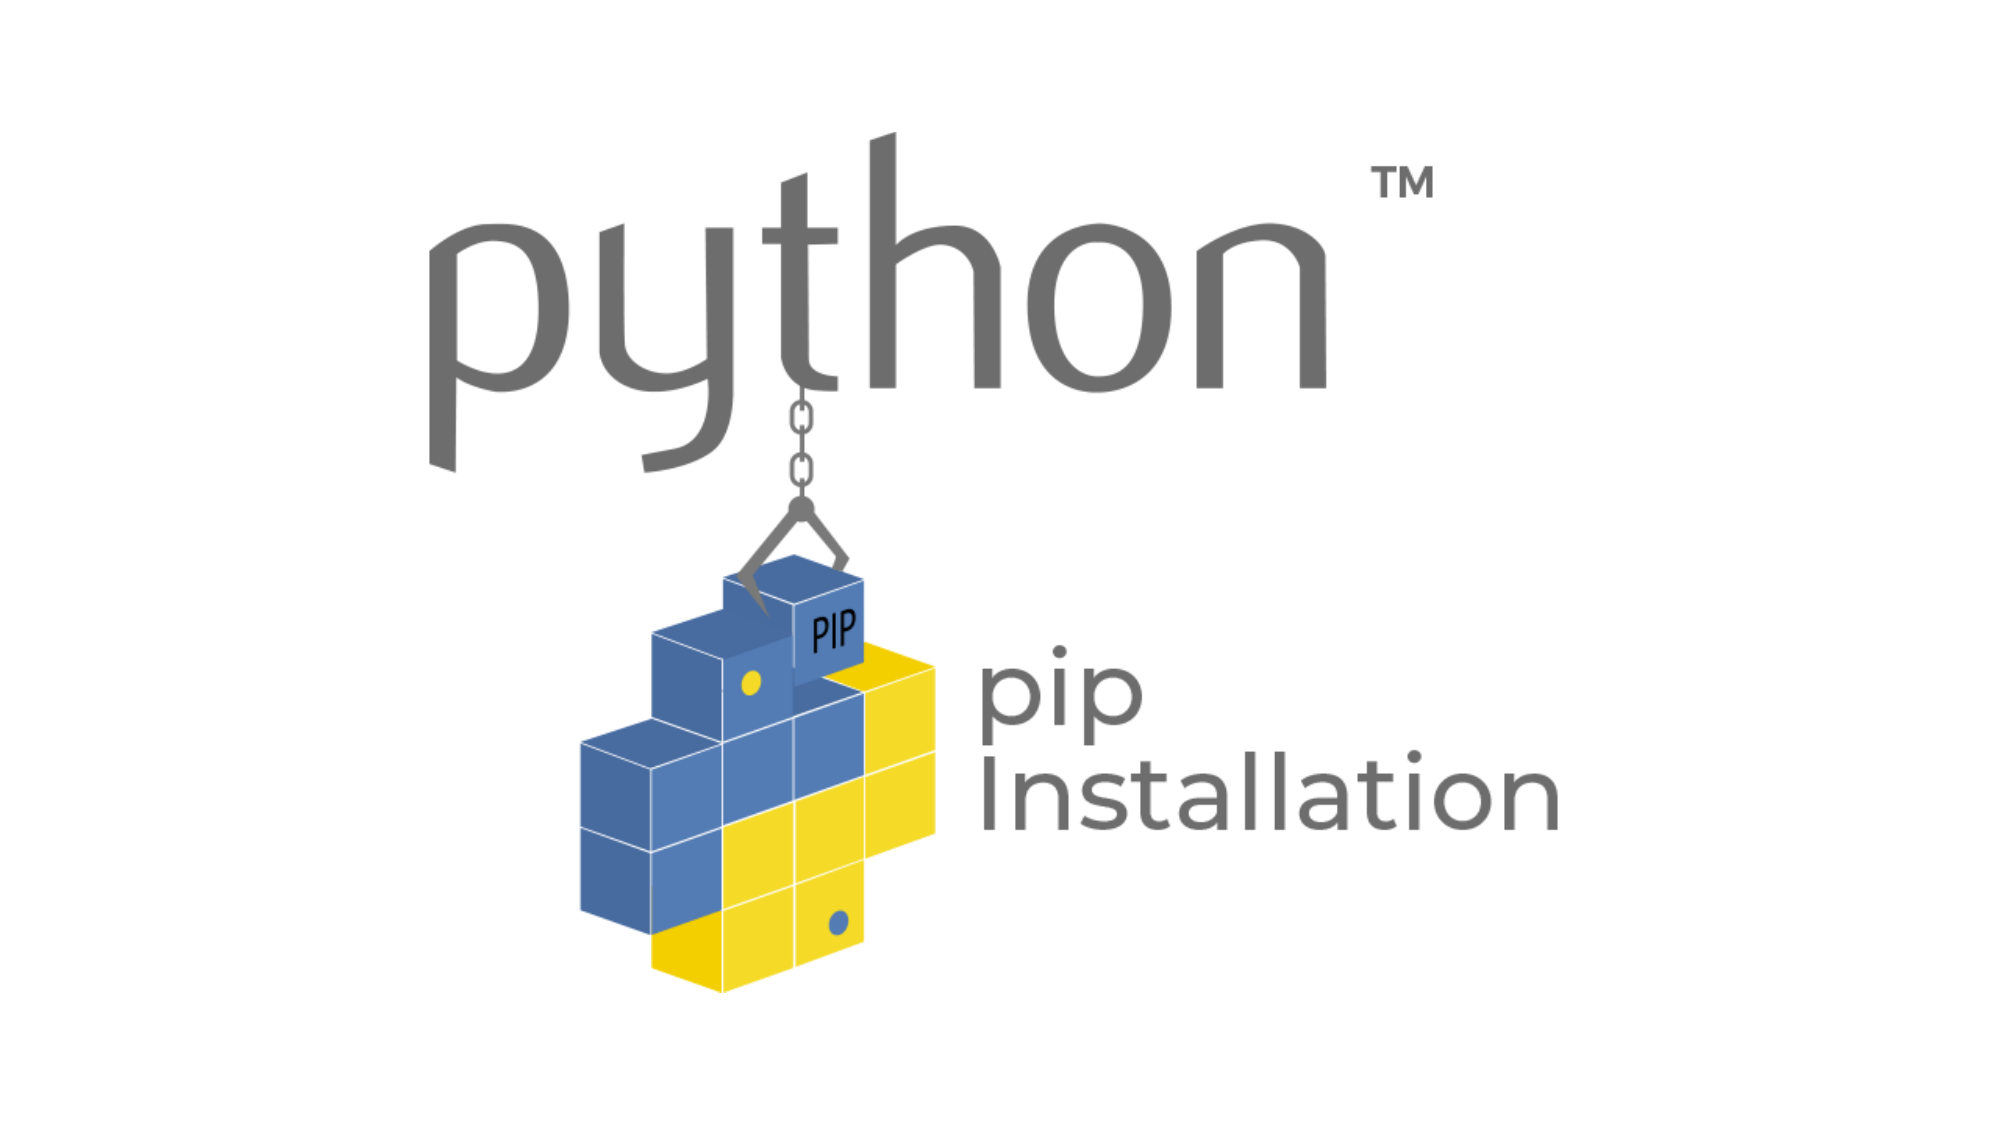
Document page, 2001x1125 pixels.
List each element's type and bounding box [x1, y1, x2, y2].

picture [199, 132, 1800, 993]
